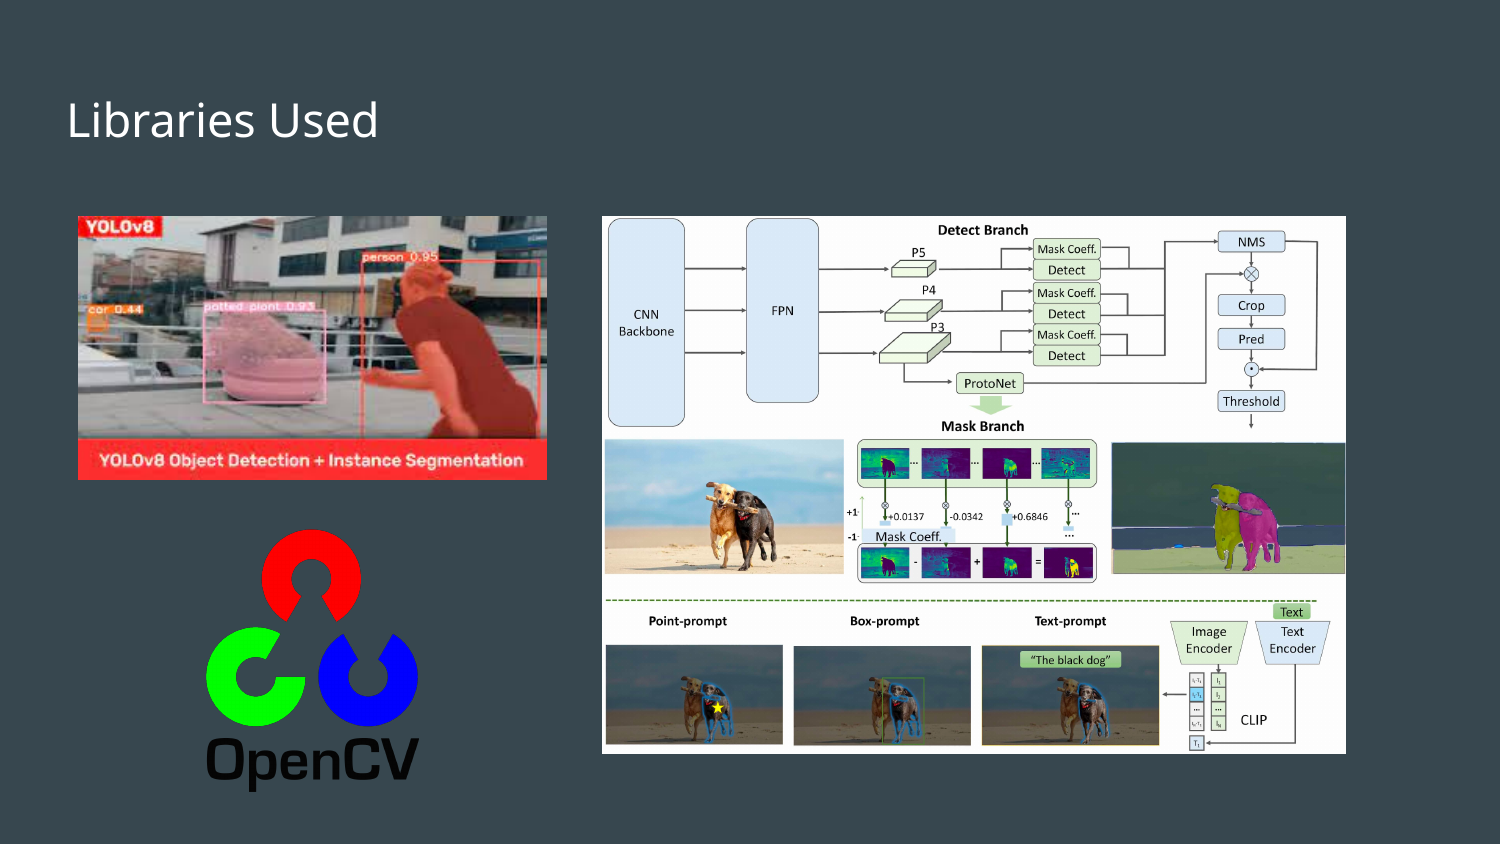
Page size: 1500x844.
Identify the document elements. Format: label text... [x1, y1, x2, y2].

title Libraries Used [51, 72, 1449, 167]
picture [205, 529, 420, 793]
picture [602, 216, 1346, 754]
picture [77, 216, 547, 480]
